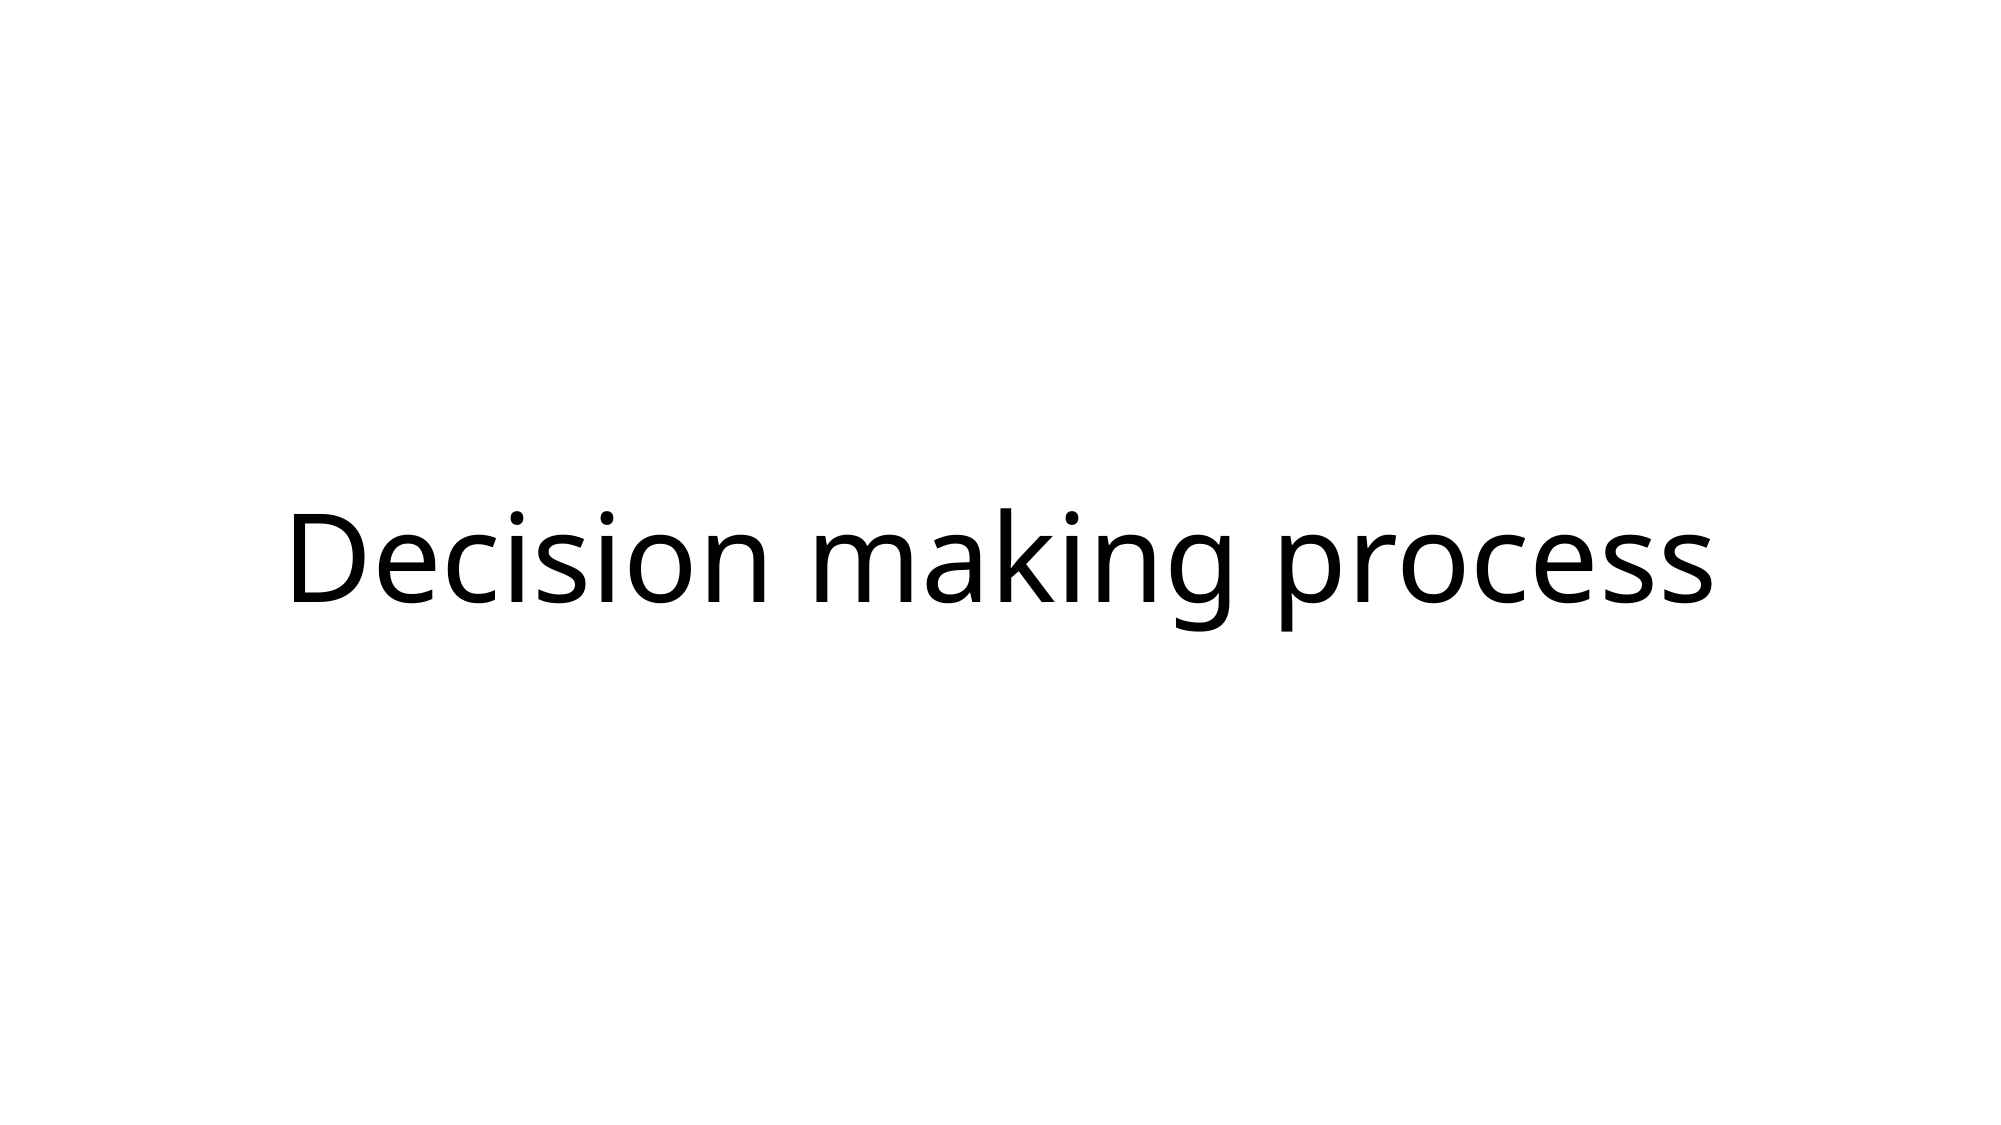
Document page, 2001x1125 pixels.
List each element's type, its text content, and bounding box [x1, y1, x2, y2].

title Decision making process [137, 453, 1863, 672]
